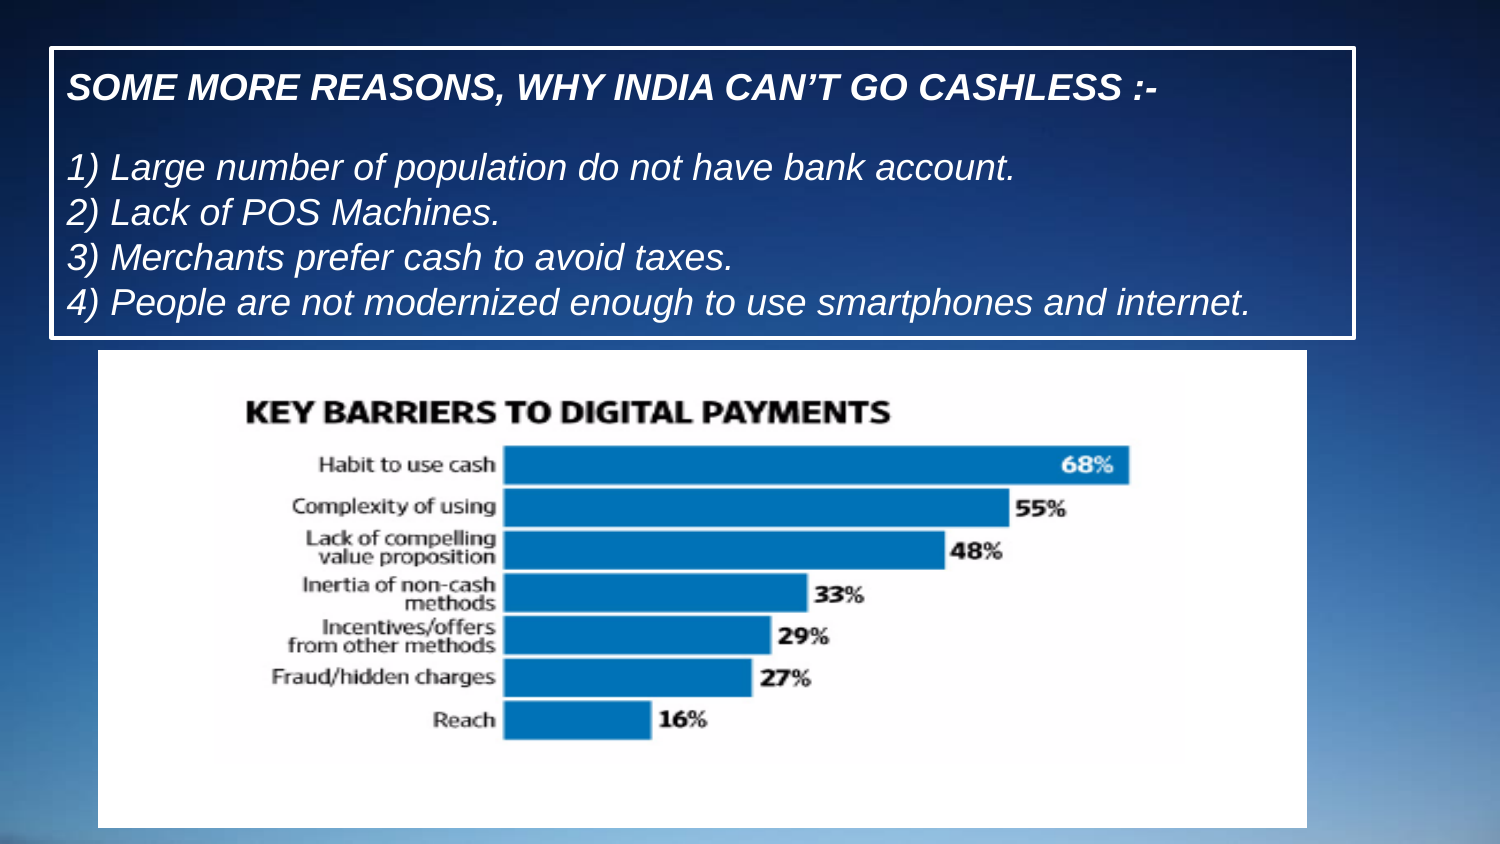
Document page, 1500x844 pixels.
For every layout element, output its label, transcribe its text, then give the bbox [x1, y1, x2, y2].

text_box SOME MORE REASONS, WHY INDIA CAN’T GO CASHLESS :- 1) Large number of population do not have bank account. 2) Lack of POS Machines. 3) Merchants prefer cash to avoid taxes. 4) People are not modernized enough to use smartphones and internet. [51, 48, 1354, 338]
picture [0, 0, 1500, 844]
